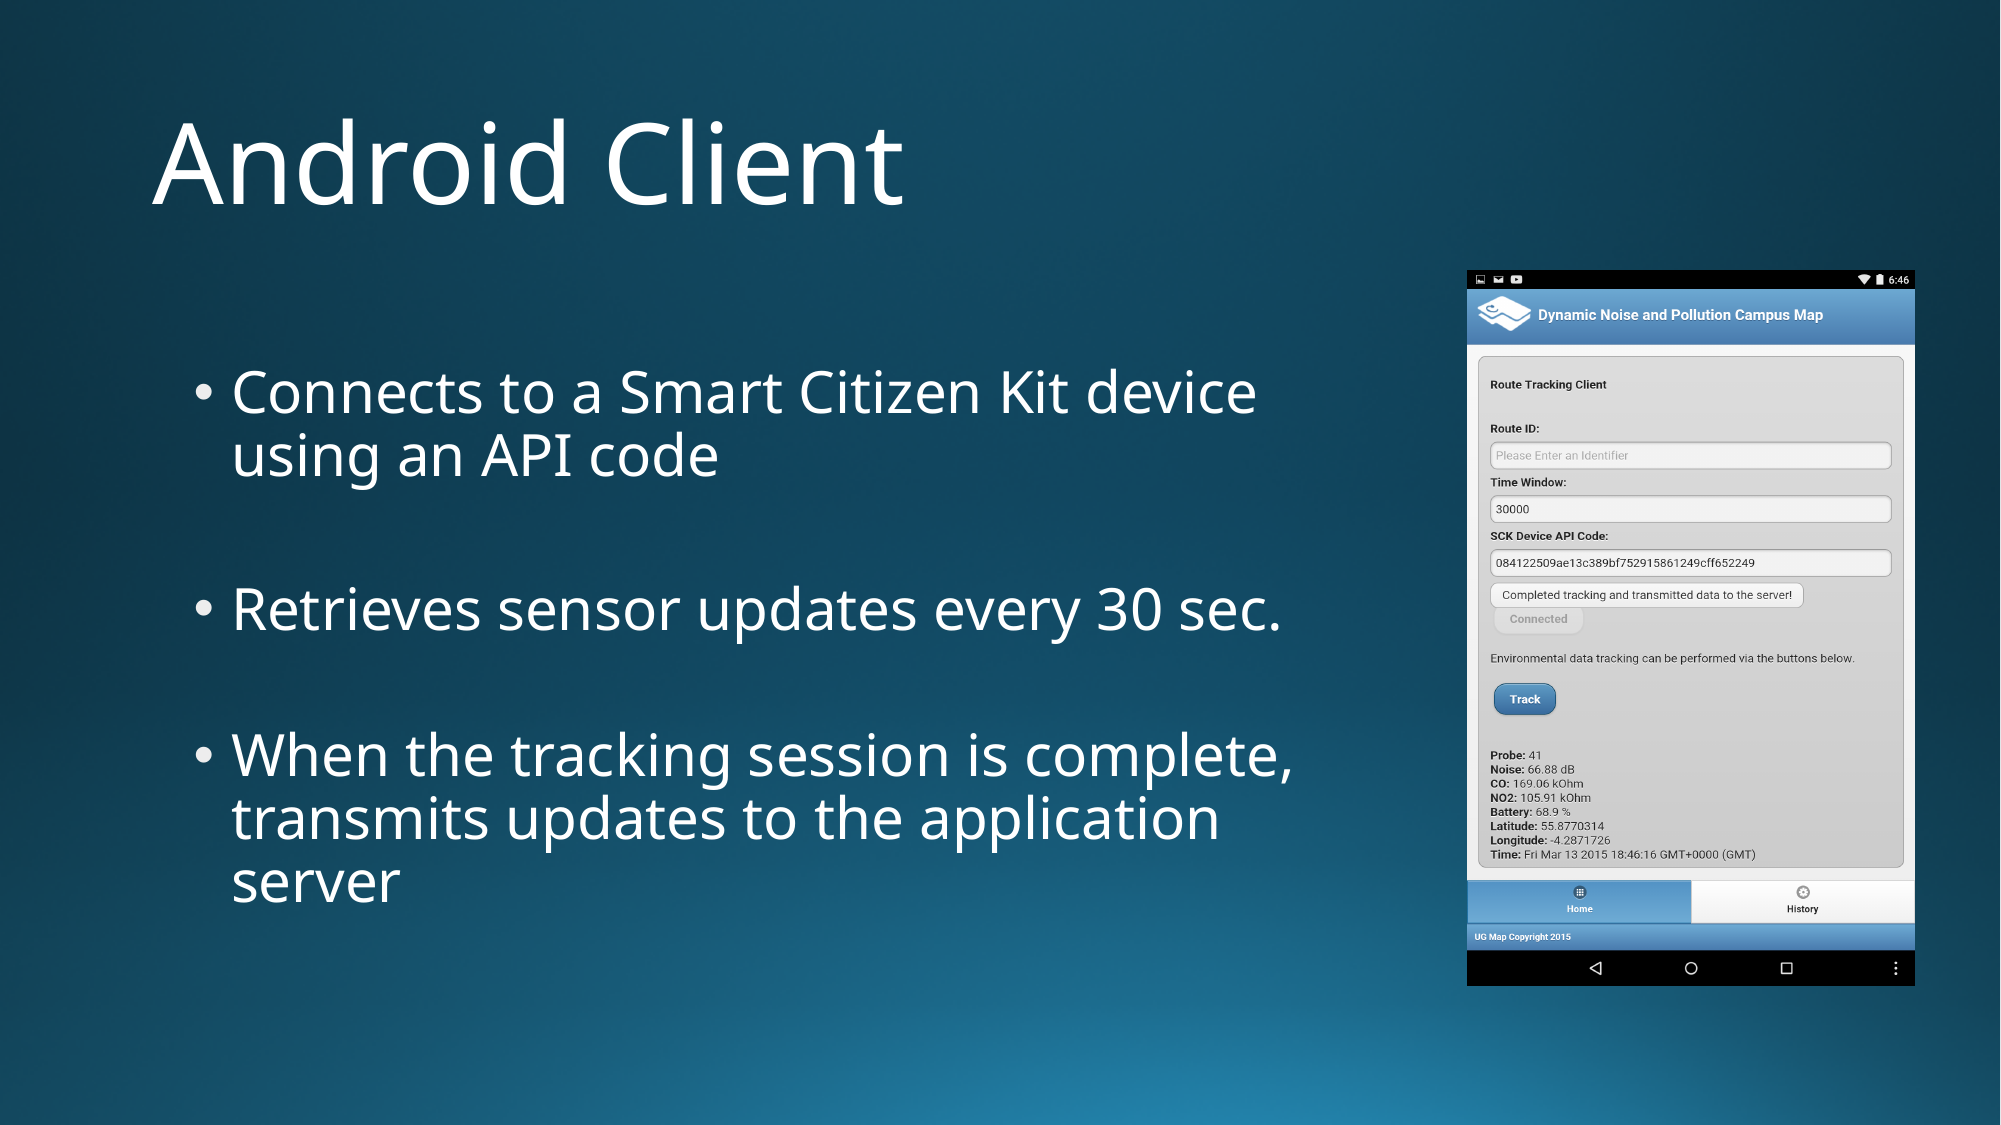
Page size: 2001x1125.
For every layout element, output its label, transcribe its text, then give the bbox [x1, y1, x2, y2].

title Android Client [137, 59, 1863, 278]
list Connects to a Smart Citizen Kit device using an API code Retrieves sensor updates every 30 sec. When the tracking session is complete, transmits updates to the application server [178, 355, 1317, 1070]
picture [0, 0, 2001, 1125]
